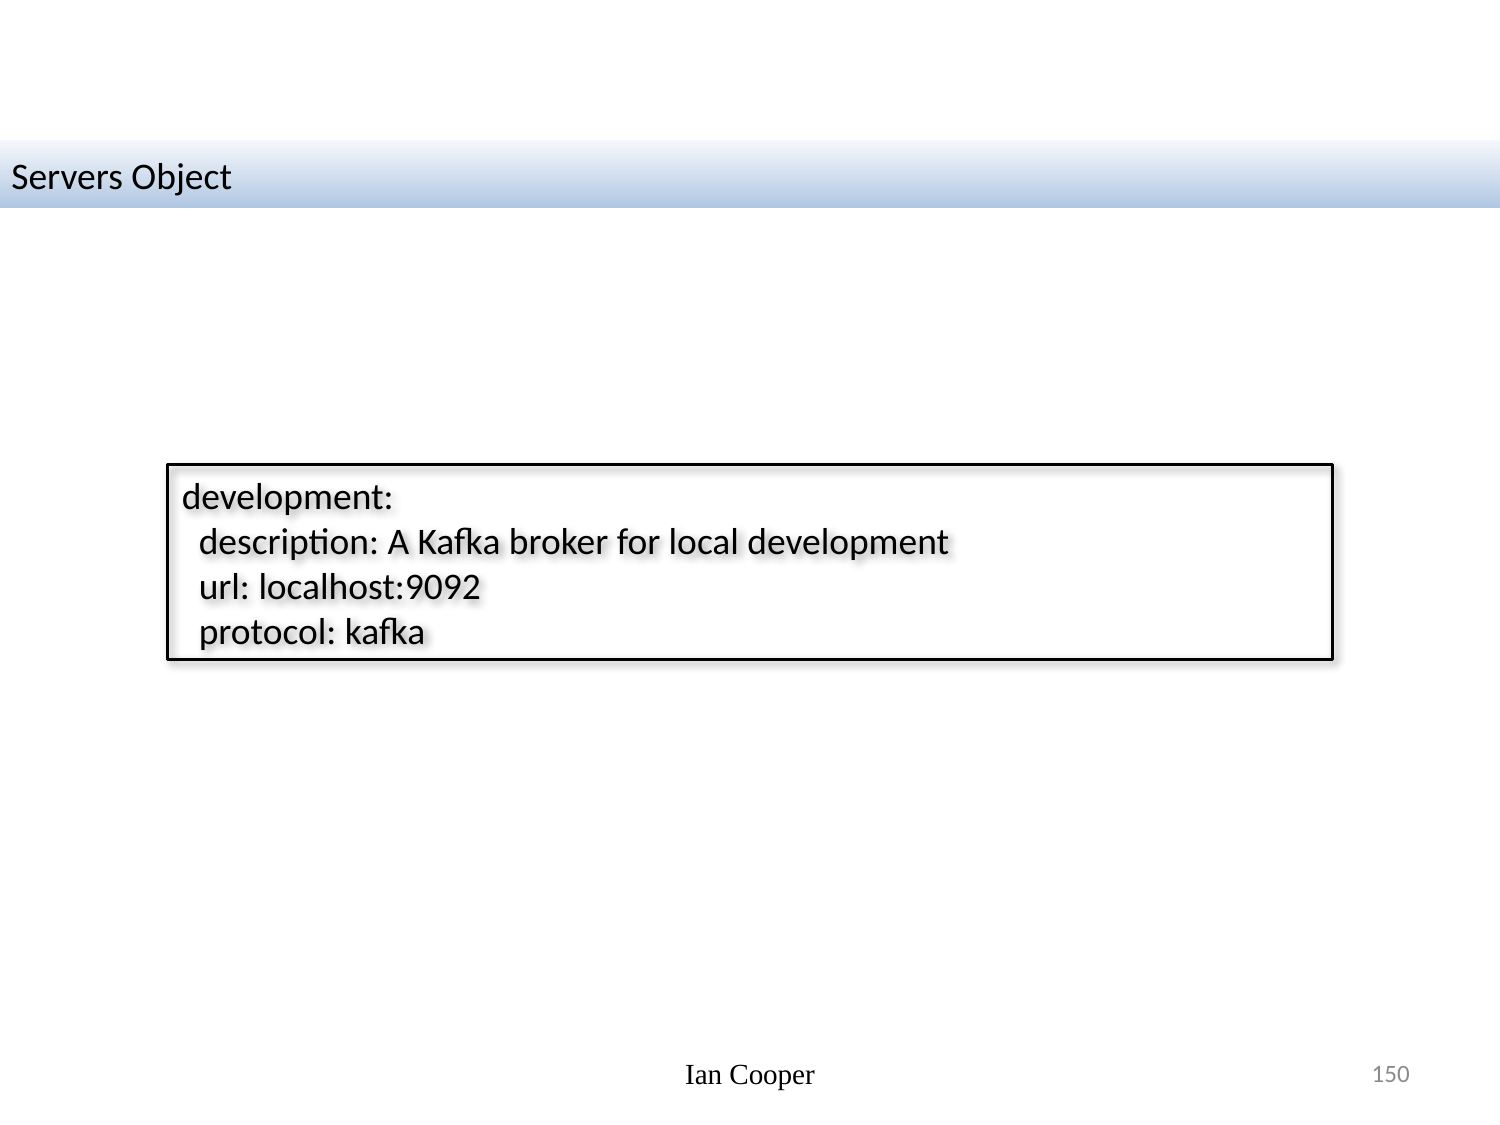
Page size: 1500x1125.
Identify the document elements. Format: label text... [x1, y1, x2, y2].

text_box development: description: A Kafka broker for local development url: localhost:9092 protocol: kafka [167, 464, 1333, 660]
text_box Servers Object [0, 140, 1500, 208]
footer Ian Cooper [512, 1042, 988, 1103]
slide_number 150 [1074, 1042, 1425, 1103]
